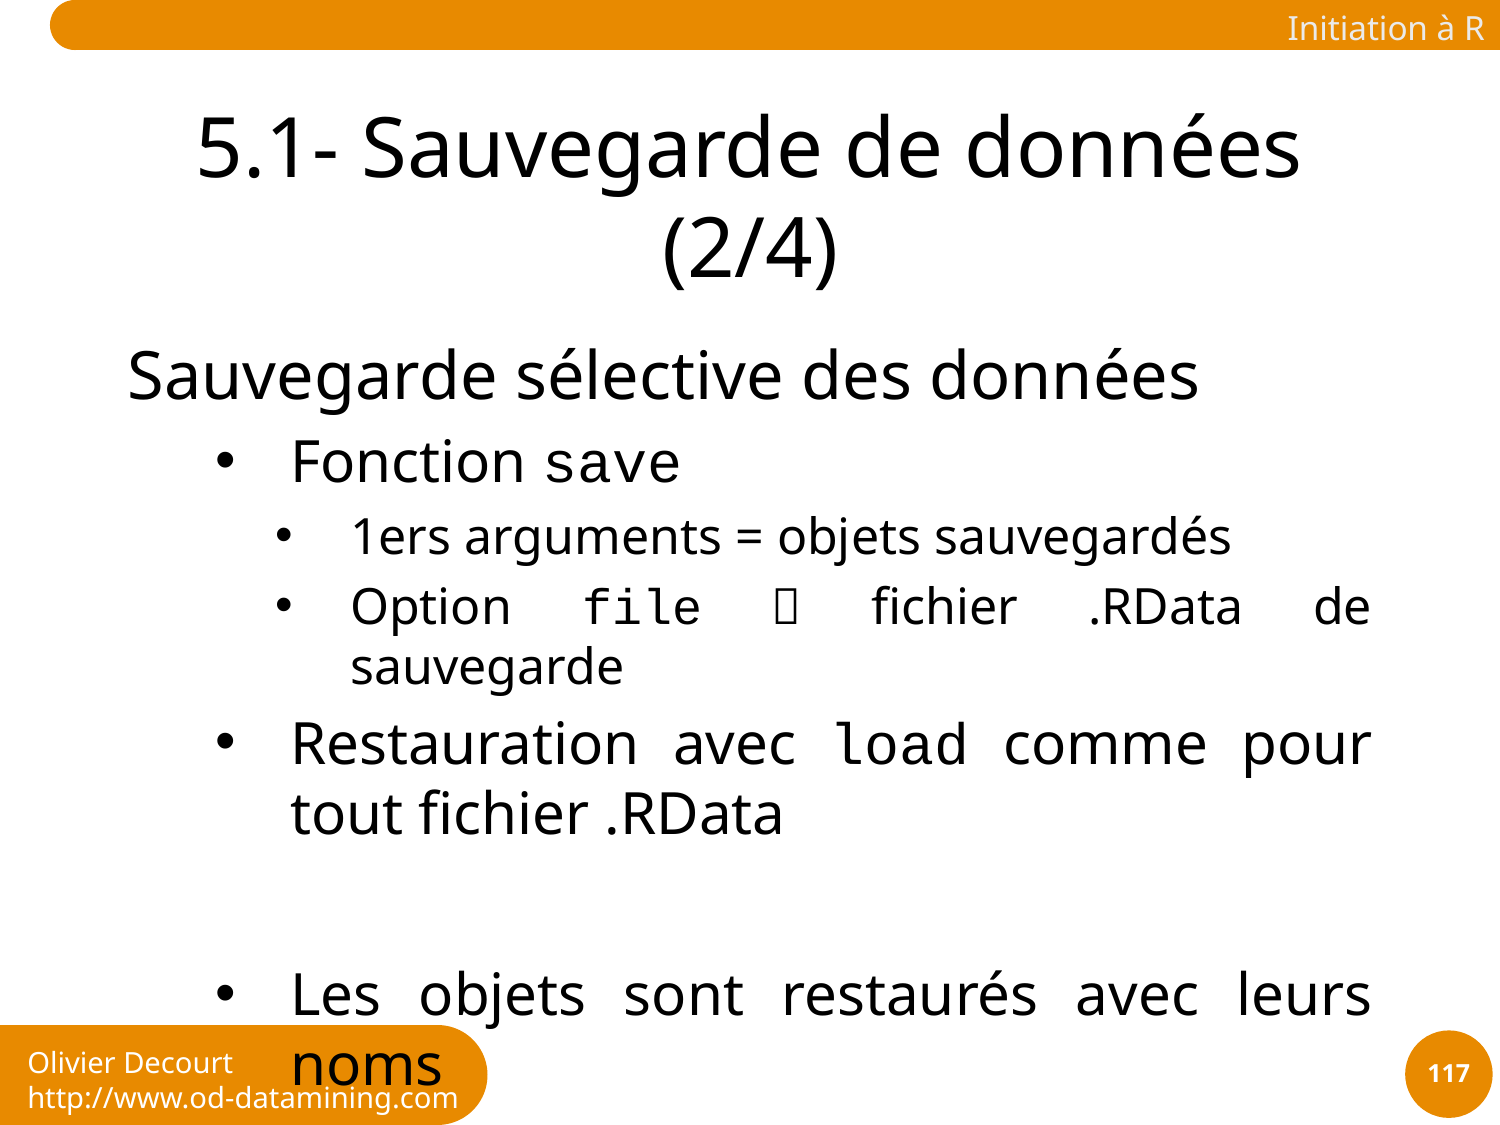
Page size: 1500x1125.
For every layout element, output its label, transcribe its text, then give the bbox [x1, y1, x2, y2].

list Sauvegarde sélective des données Fonction save 1ers arguments = objets sauvegardés Option file  fichier .RData de sauvegarde Restauration avec load comme pour tout fichier .RData Les objets sont restaurés avec leurs noms [112, 324, 1388, 1000]
title 5.1- Sauvegarde de données (2/4) [112, 99, 1388, 288]
